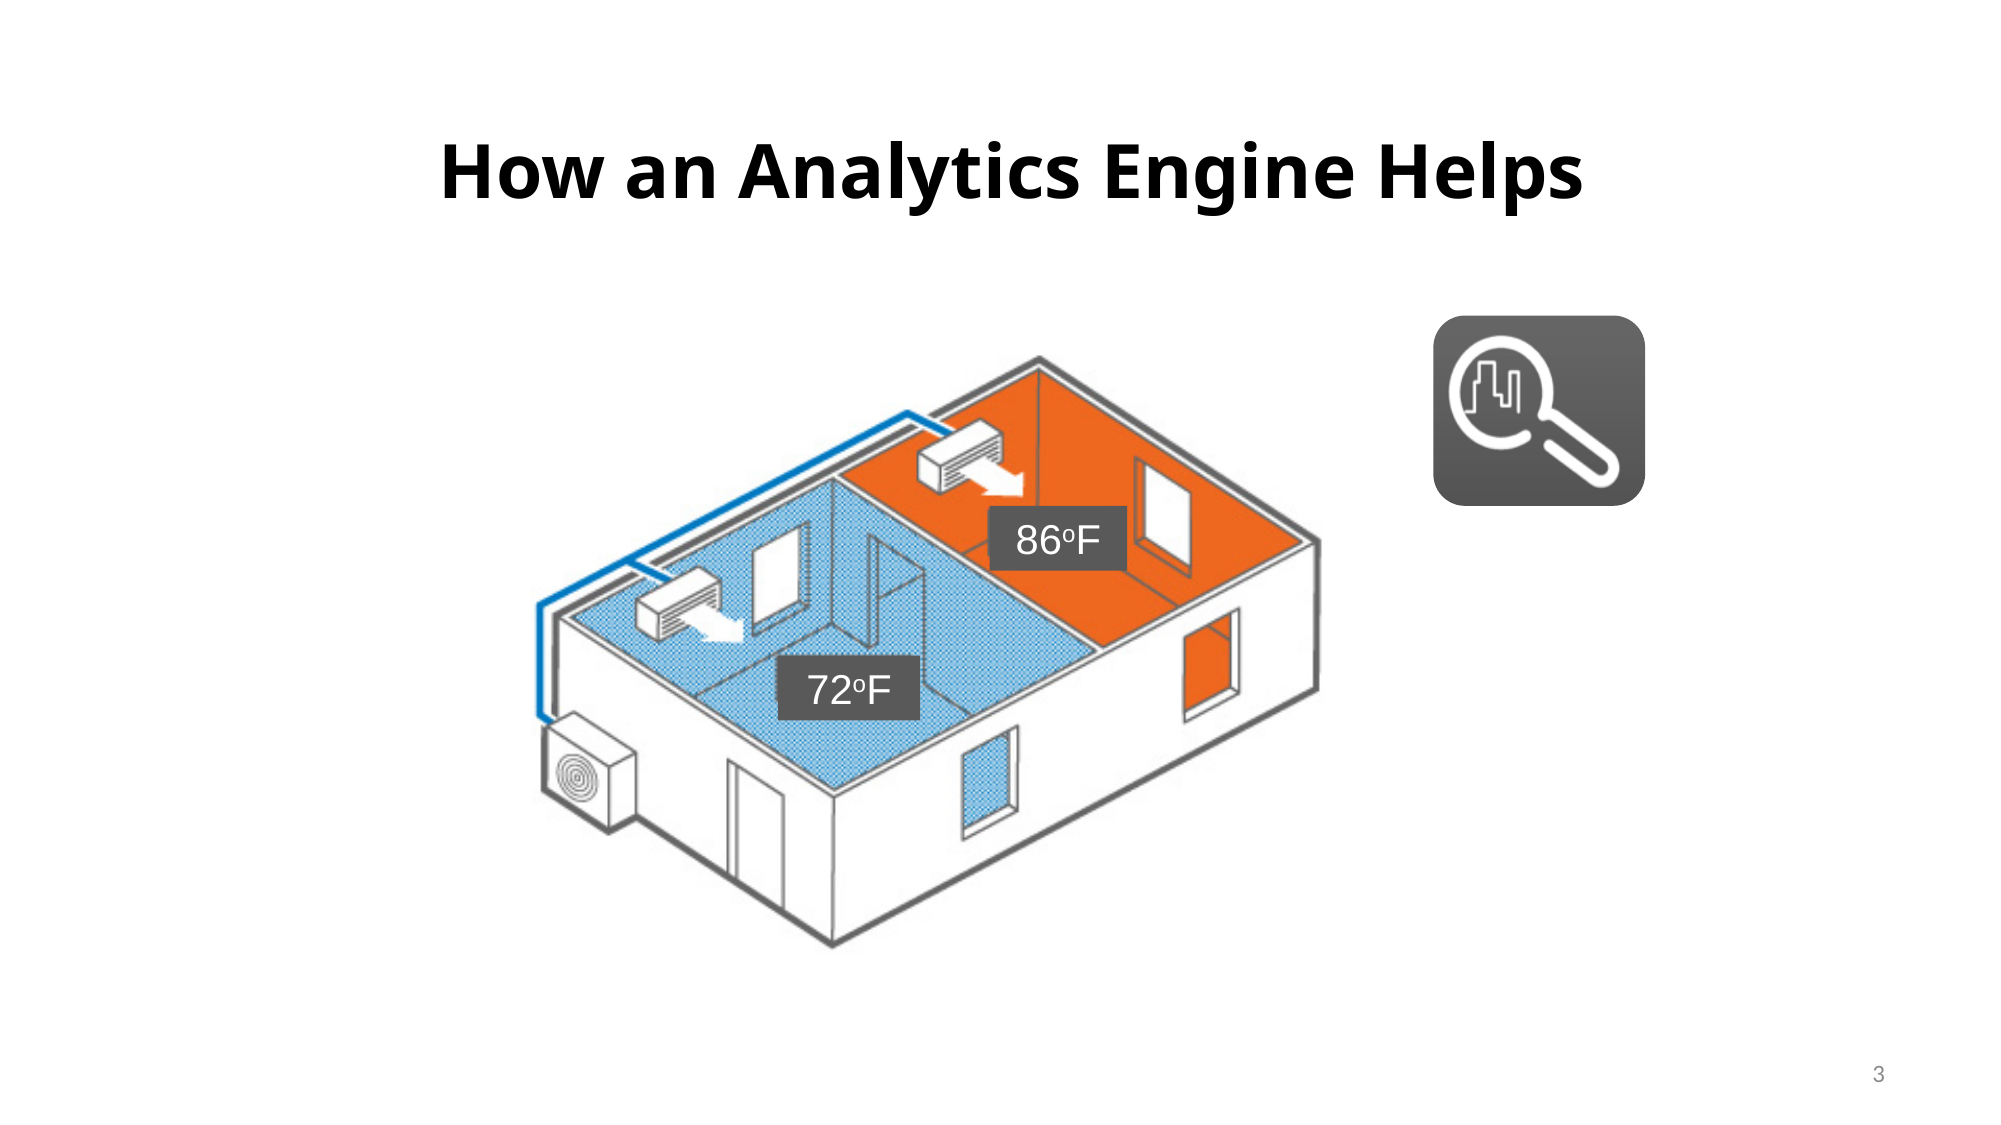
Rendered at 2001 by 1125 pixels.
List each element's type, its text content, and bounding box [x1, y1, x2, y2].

picture [1433, 315, 1646, 507]
slide_number 3 [1433, 1042, 1900, 1103]
picture [531, 354, 1324, 956]
text_box How an Analytics Engine Helps [337, 99, 1688, 238]
